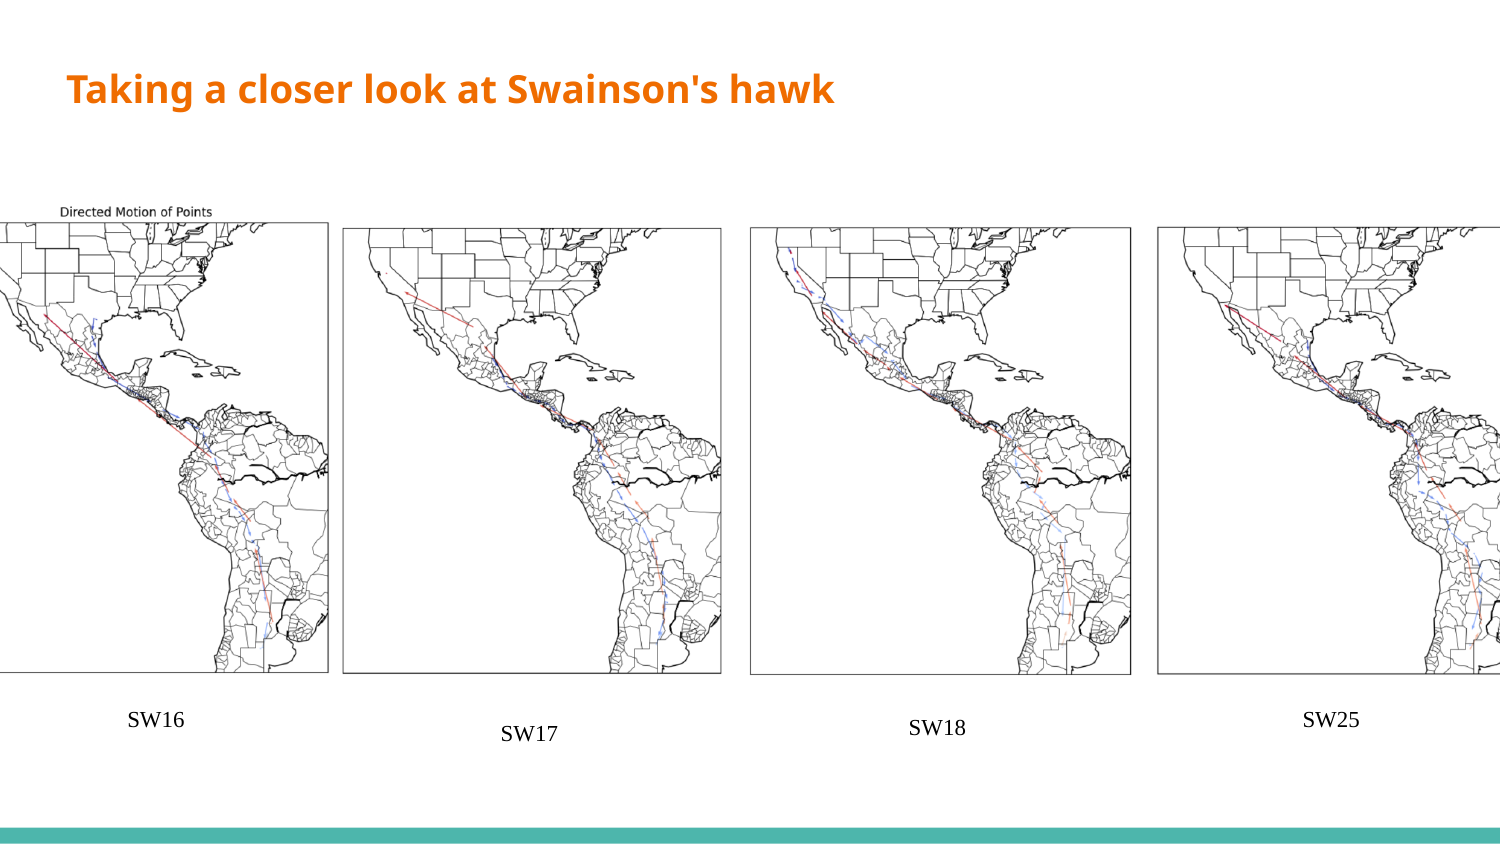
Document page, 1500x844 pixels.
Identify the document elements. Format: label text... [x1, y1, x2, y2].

picture [1153, 223, 1500, 677]
picture [0, 199, 726, 678]
title Taking a closer look at Swainson's hawk [51, 49, 883, 166]
list SW18 [893, 699, 986, 753]
list SW17 [485, 705, 578, 759]
list SW16 [112, 692, 205, 746]
list SW25 [1287, 692, 1380, 746]
picture [745, 222, 1134, 678]
